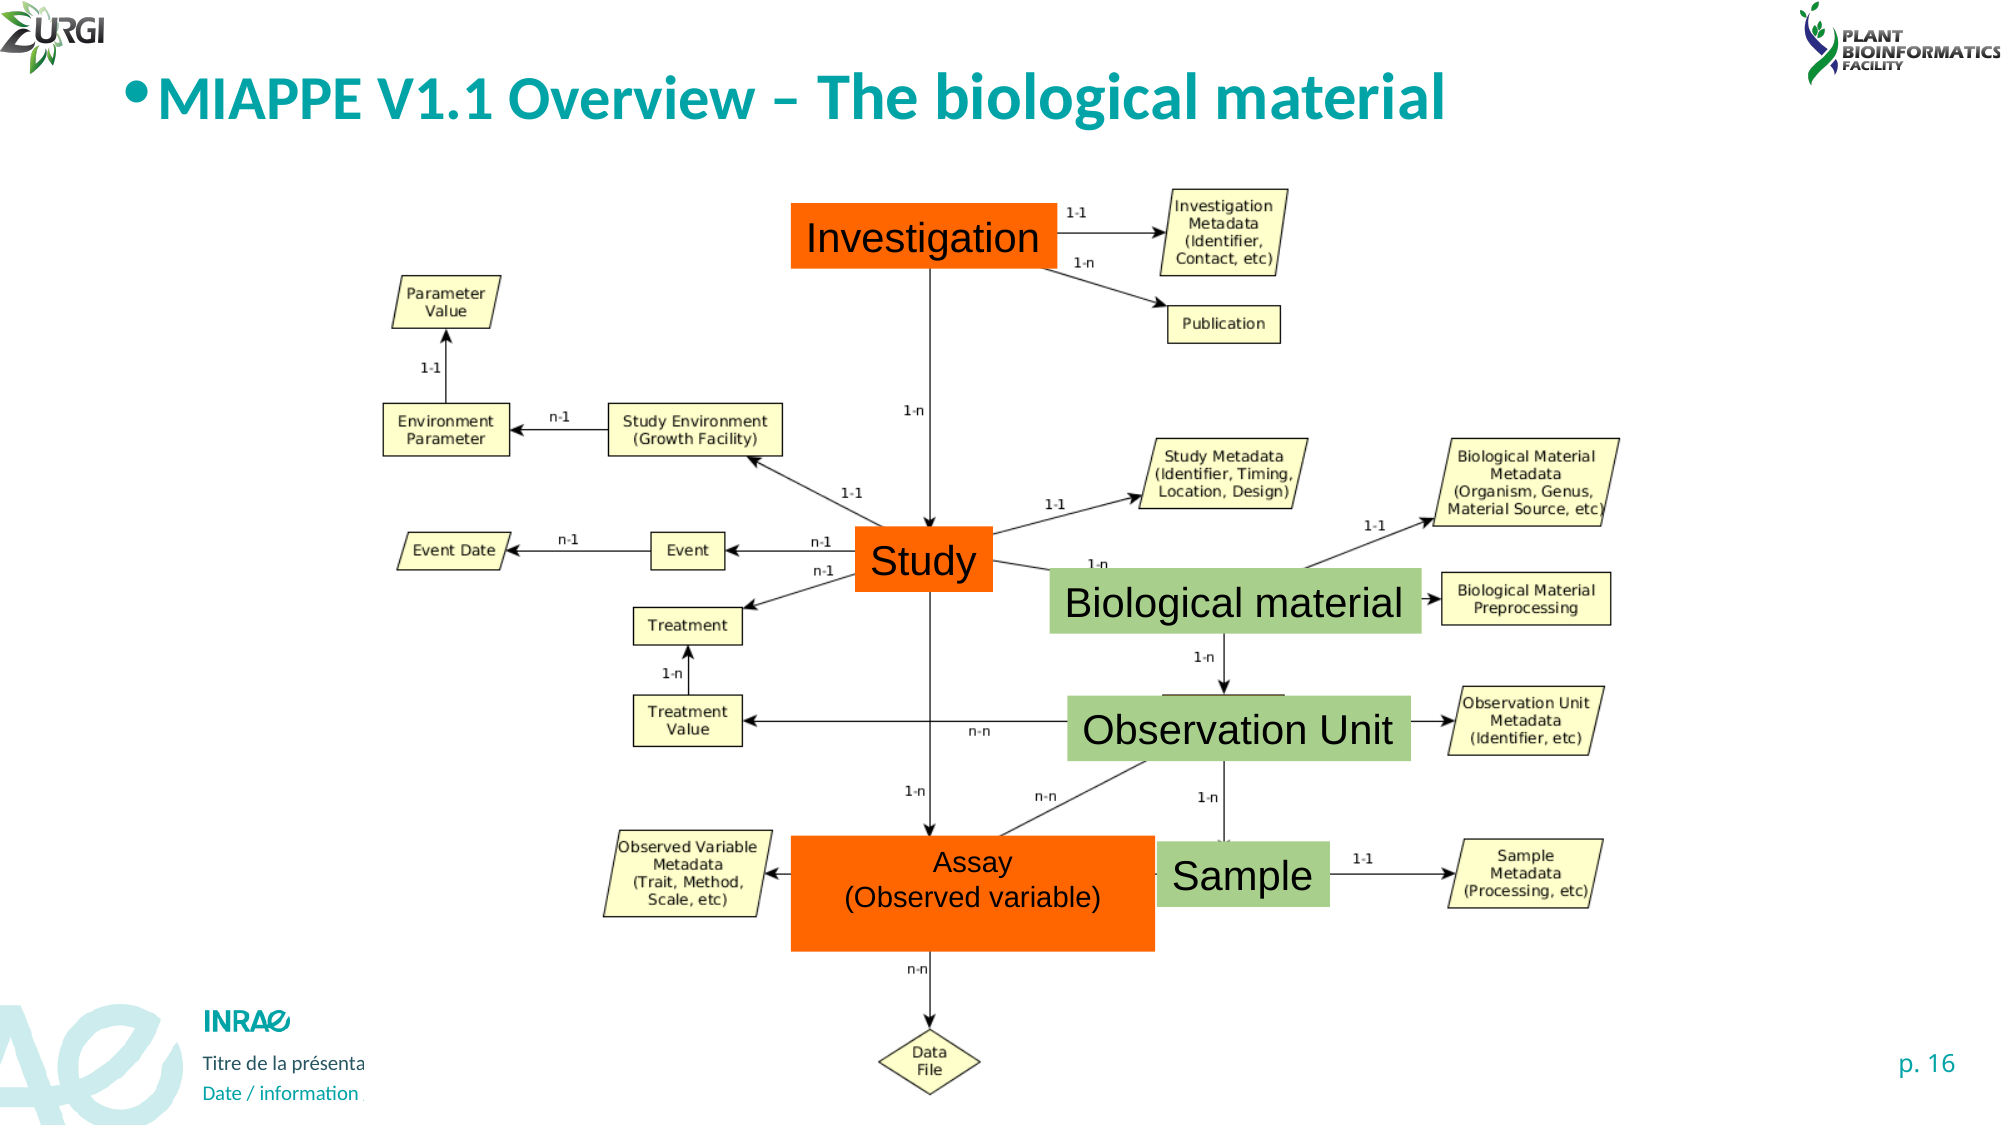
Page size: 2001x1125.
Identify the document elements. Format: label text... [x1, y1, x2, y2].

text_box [364, 169, 1640, 1114]
picture [0, 1, 104, 74]
title MIAPPE V1.1 Overview – The biological material [121, 24, 1798, 171]
picture [0, 996, 329, 1125]
picture [1799, 1, 2001, 86]
